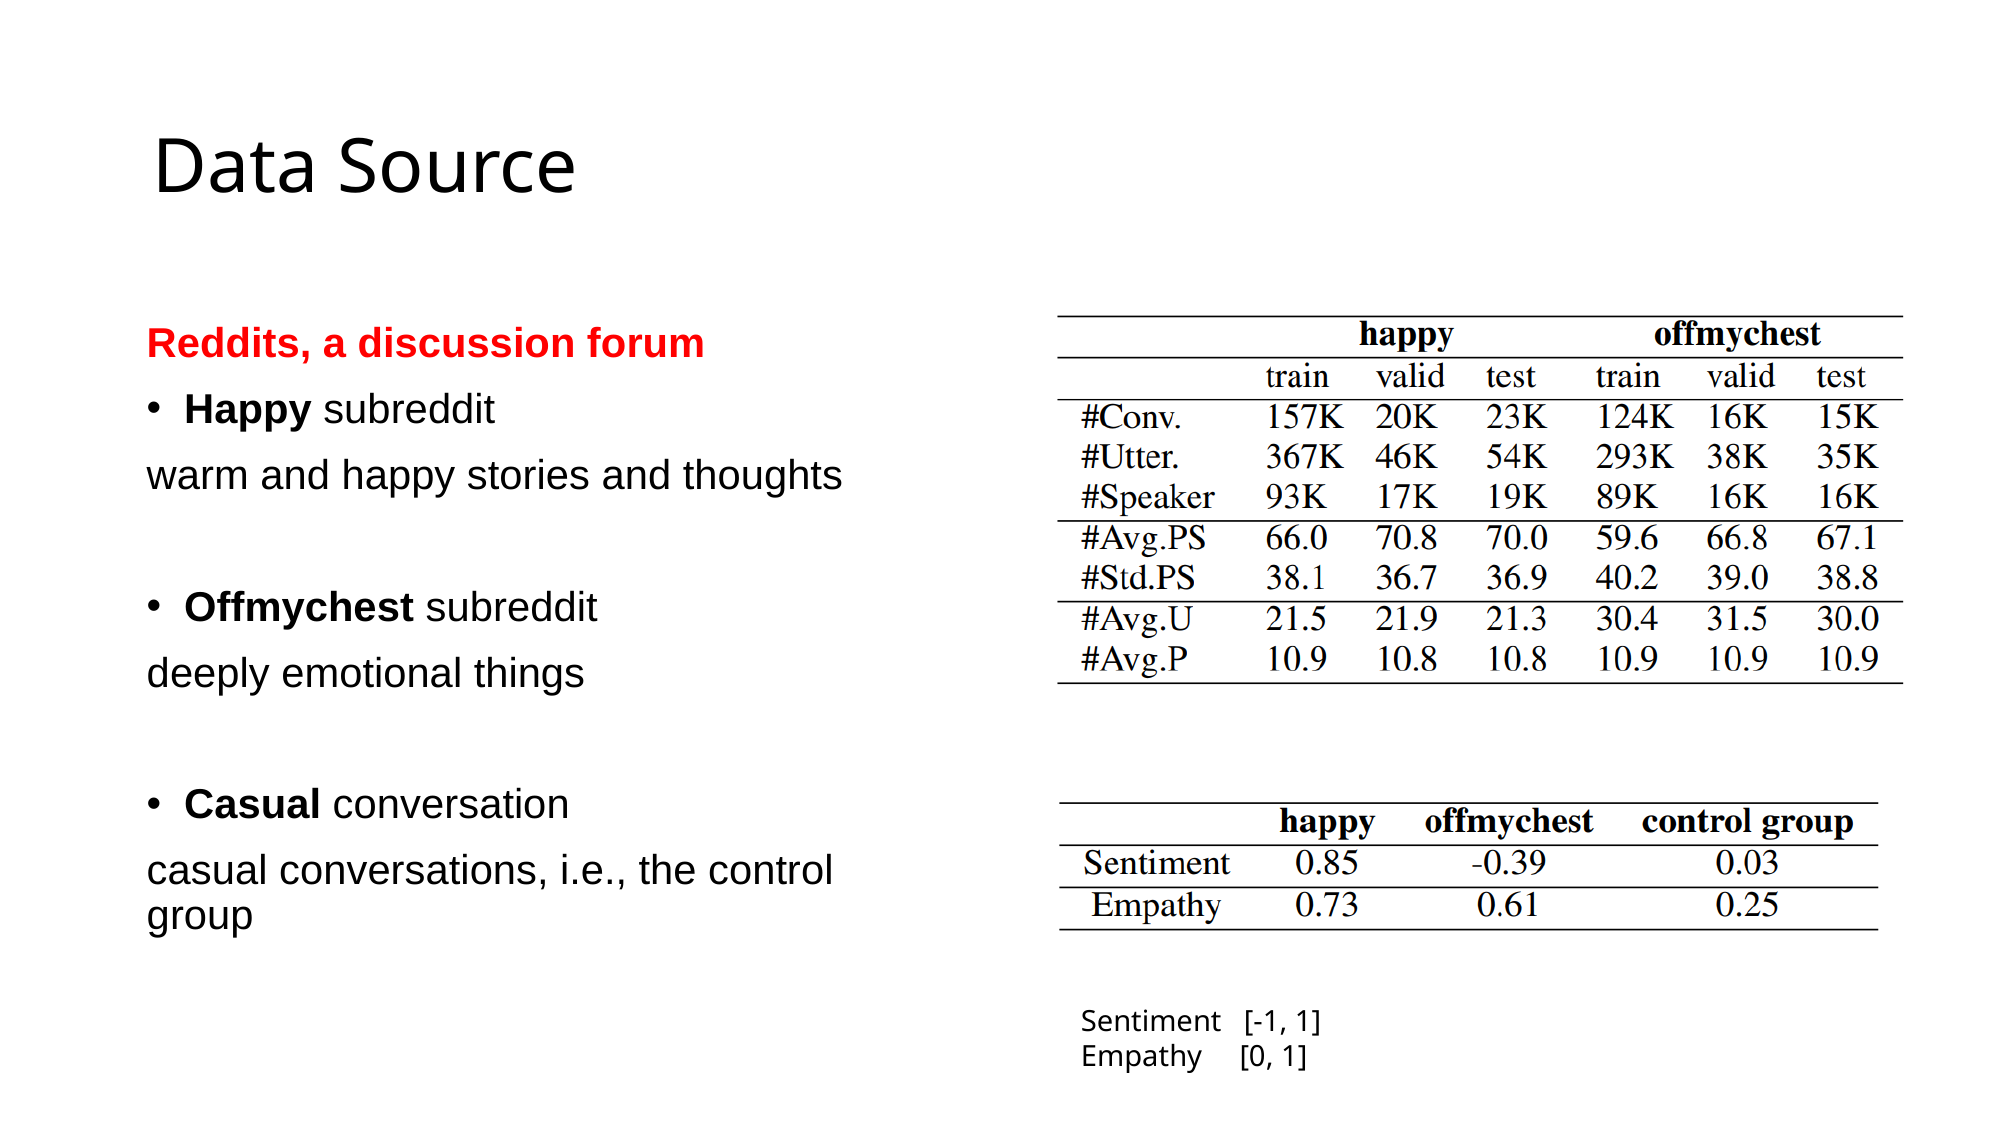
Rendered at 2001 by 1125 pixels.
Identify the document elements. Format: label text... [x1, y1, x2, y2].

picture [1049, 303, 1911, 695]
text_box Sentiment [-1, 1] Empathy [0, 1] [1066, 994, 1337, 1080]
picture [1042, 784, 1889, 948]
title Data Source [137, 59, 1863, 278]
list Reddits, a discussion forum Happy subreddit warm and happy stories and thoughts Offmychest subreddit deeply emotional things Casual conversation casual conversations, i.e., the control group [131, 313, 890, 1028]
